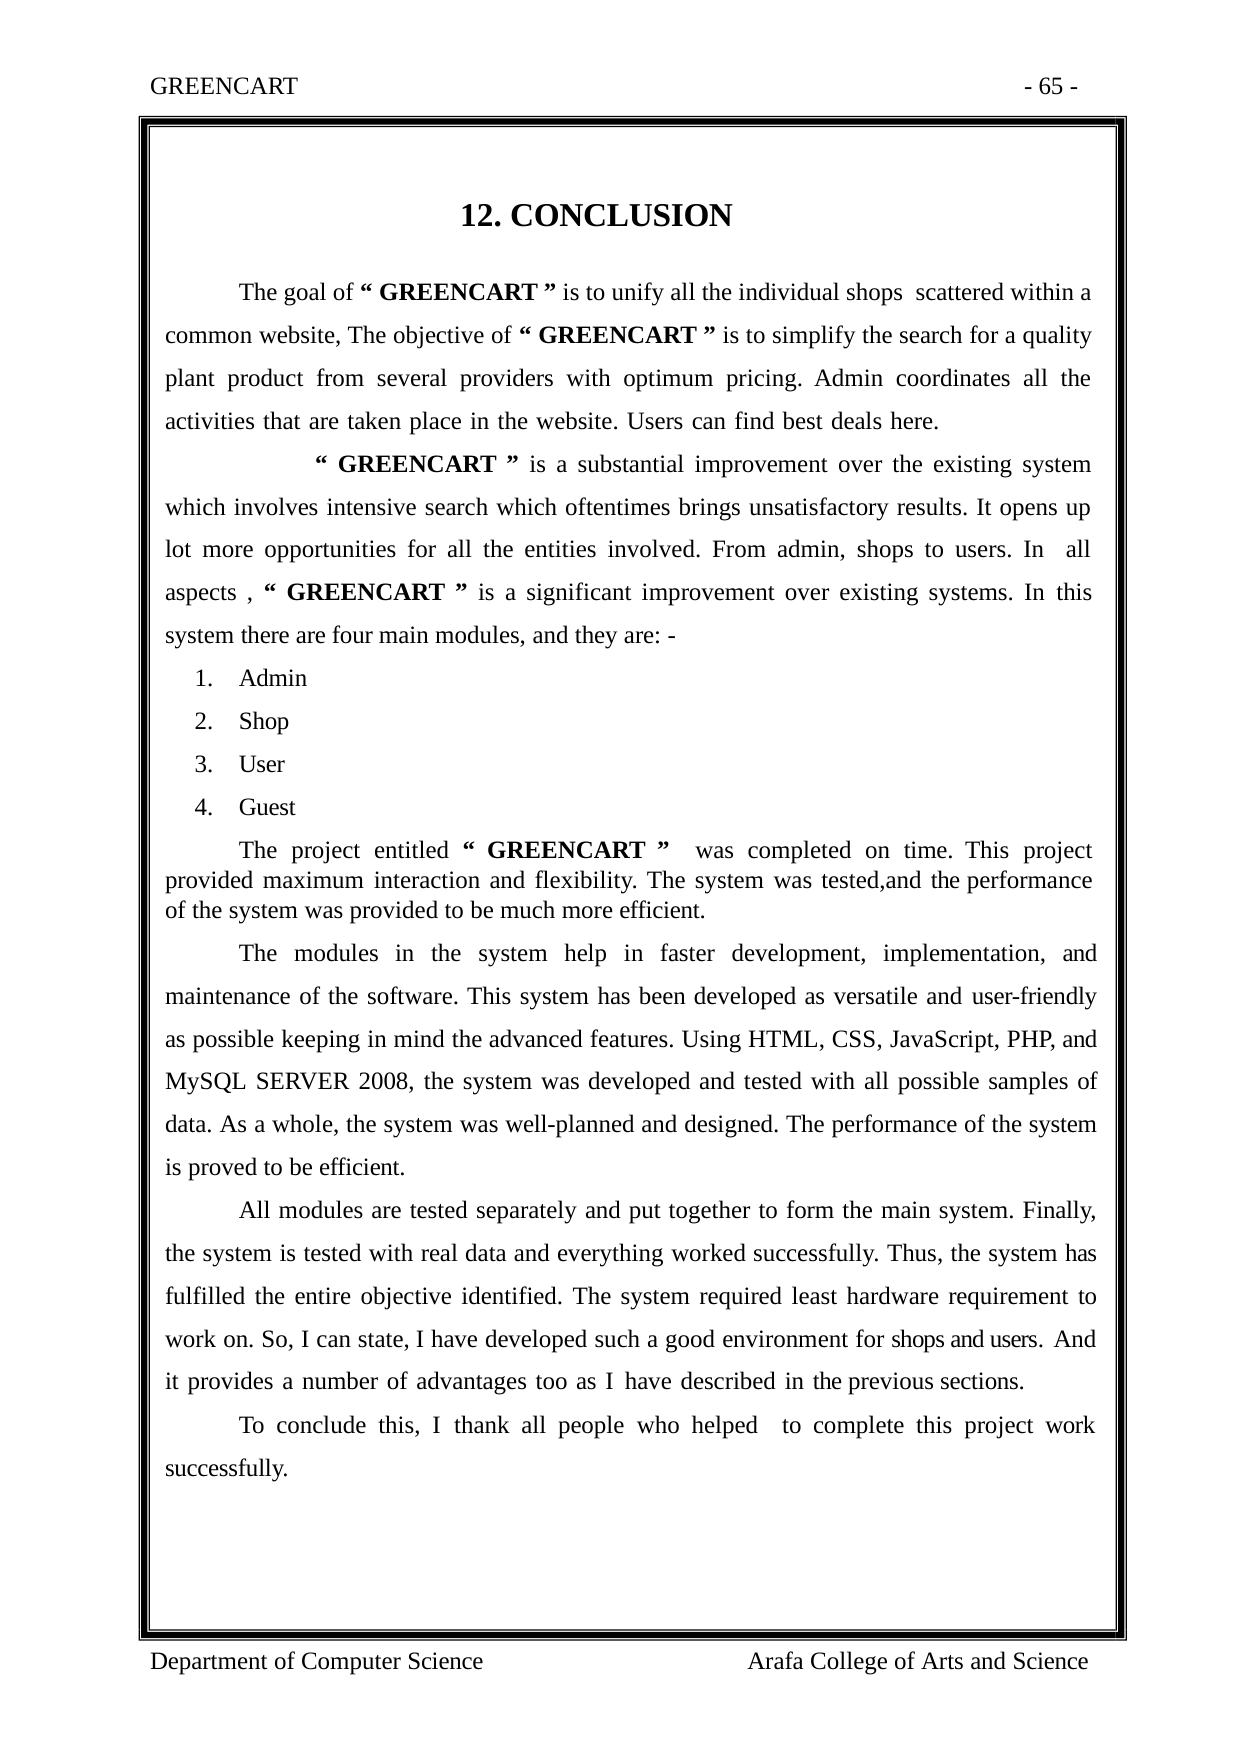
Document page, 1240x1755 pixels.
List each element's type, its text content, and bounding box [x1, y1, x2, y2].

text_box GREENCART [147, 67, 416, 99]
text_box [138, 115, 1127, 1641]
footer Arafa College of Arts and Science [745, 1645, 1093, 1755]
text_box 12. CONCLUSION The goal of “ GREENCART ” is to unify all the individual shops scattered within a common website, The objective of “ GREENCART ” is to simplify the search for a quality plant product from several providers with optimum pricing. Admin coordinates all the activities that are taken place in the website. Users can find best deals here. “ GREENCART ” is a substantial improvement over the existing system which involves intensive search which oftentimes brings unsatisfactory results. It opens up lot more opportunities for all the entities involved. From admin, shops to users. In all aspects , “ GREENCART ” is a significant improvement over existing systems. In this system there are four main modules, and they are: - Admin Shop User Guest The project entitled “ GREENCART ” was completed on time. This project provided maximum interaction and flexibility. The system was tested,and the performance of the system was provided to be much more efficient. The modules in the system help in faster development, implementation, and maintenance of the software. This system has been developed as versatile and user-friendly as possible keeping in mind the advanced features. Using HTML, CSS, JavaScript, PHP, and MySQL SERVER 2008, the system was developed and tested with all possible samples of data. As a whole, the system was well-planned and designed. The performance of the system is proved to be efficient. All modules are tested separately and put together to form the main system. Finally, the system is tested with real data and everything worked successfully. Thus, the system has fulfilled the entire objective identified. The system required least hardware requirement to work on. So, I can state, I have developed such a good environment for shops and users. And it provides a number of advantages too as I have described in the previous sections. To conclude this, I thank all people who helped to complete this project work successfully. [162, 191, 1098, 1481]
text_box - 65 - [1022, 67, 1093, 99]
slide_number Department of Computer Science [147, 1645, 488, 1755]
